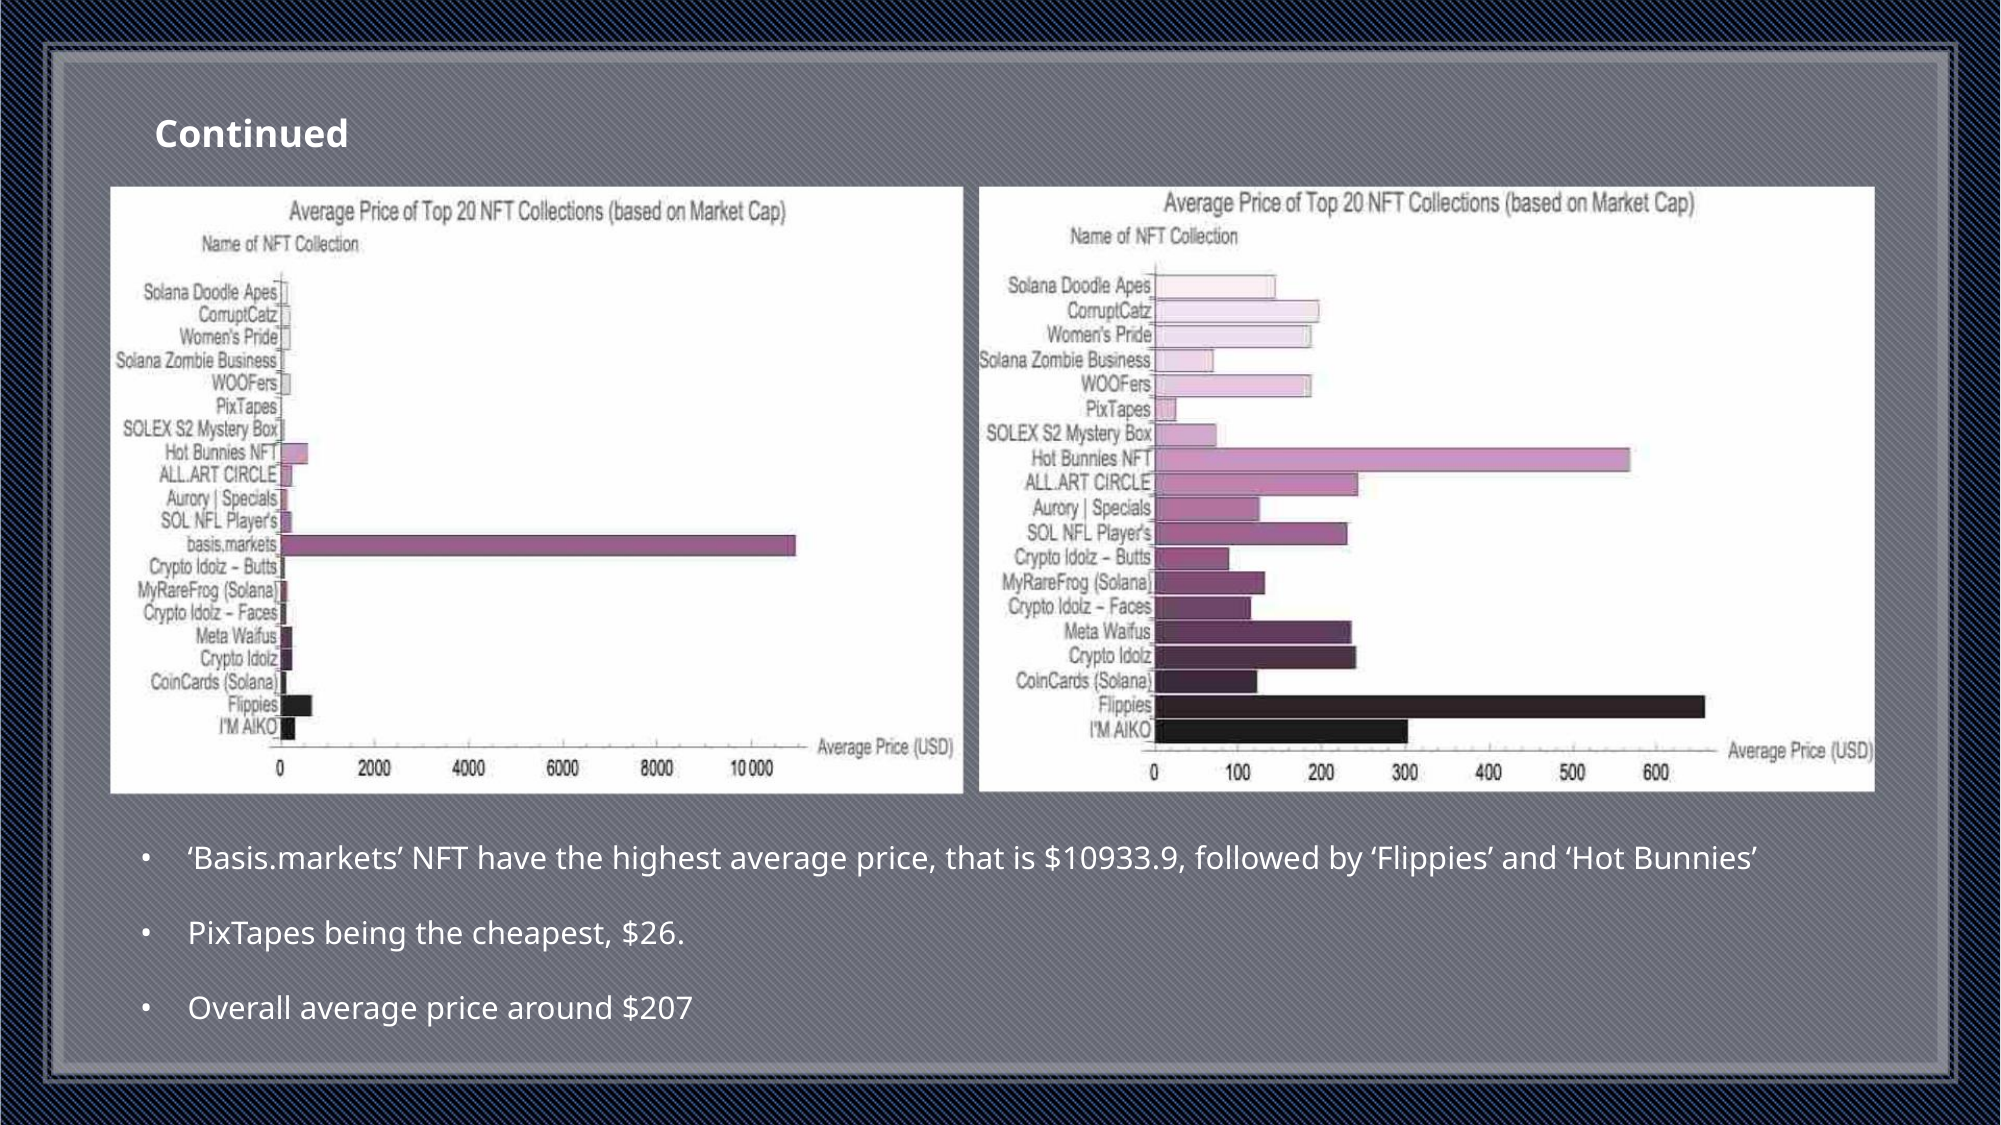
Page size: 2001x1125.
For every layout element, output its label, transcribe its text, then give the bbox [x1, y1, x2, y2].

text_box Continued [154, 109, 370, 156]
text_box • ‘Basis.markets’ NFT have the highest average price, that is $10933.9, followed by ‘Flippies’ and ‘Hot Bunnies’ • PixTapes being the cheapest, $26. [140, 837, 1833, 952]
text_box [0, 0, 2000, 1125]
text_box • Overall average price around $207 [140, 987, 743, 1027]
